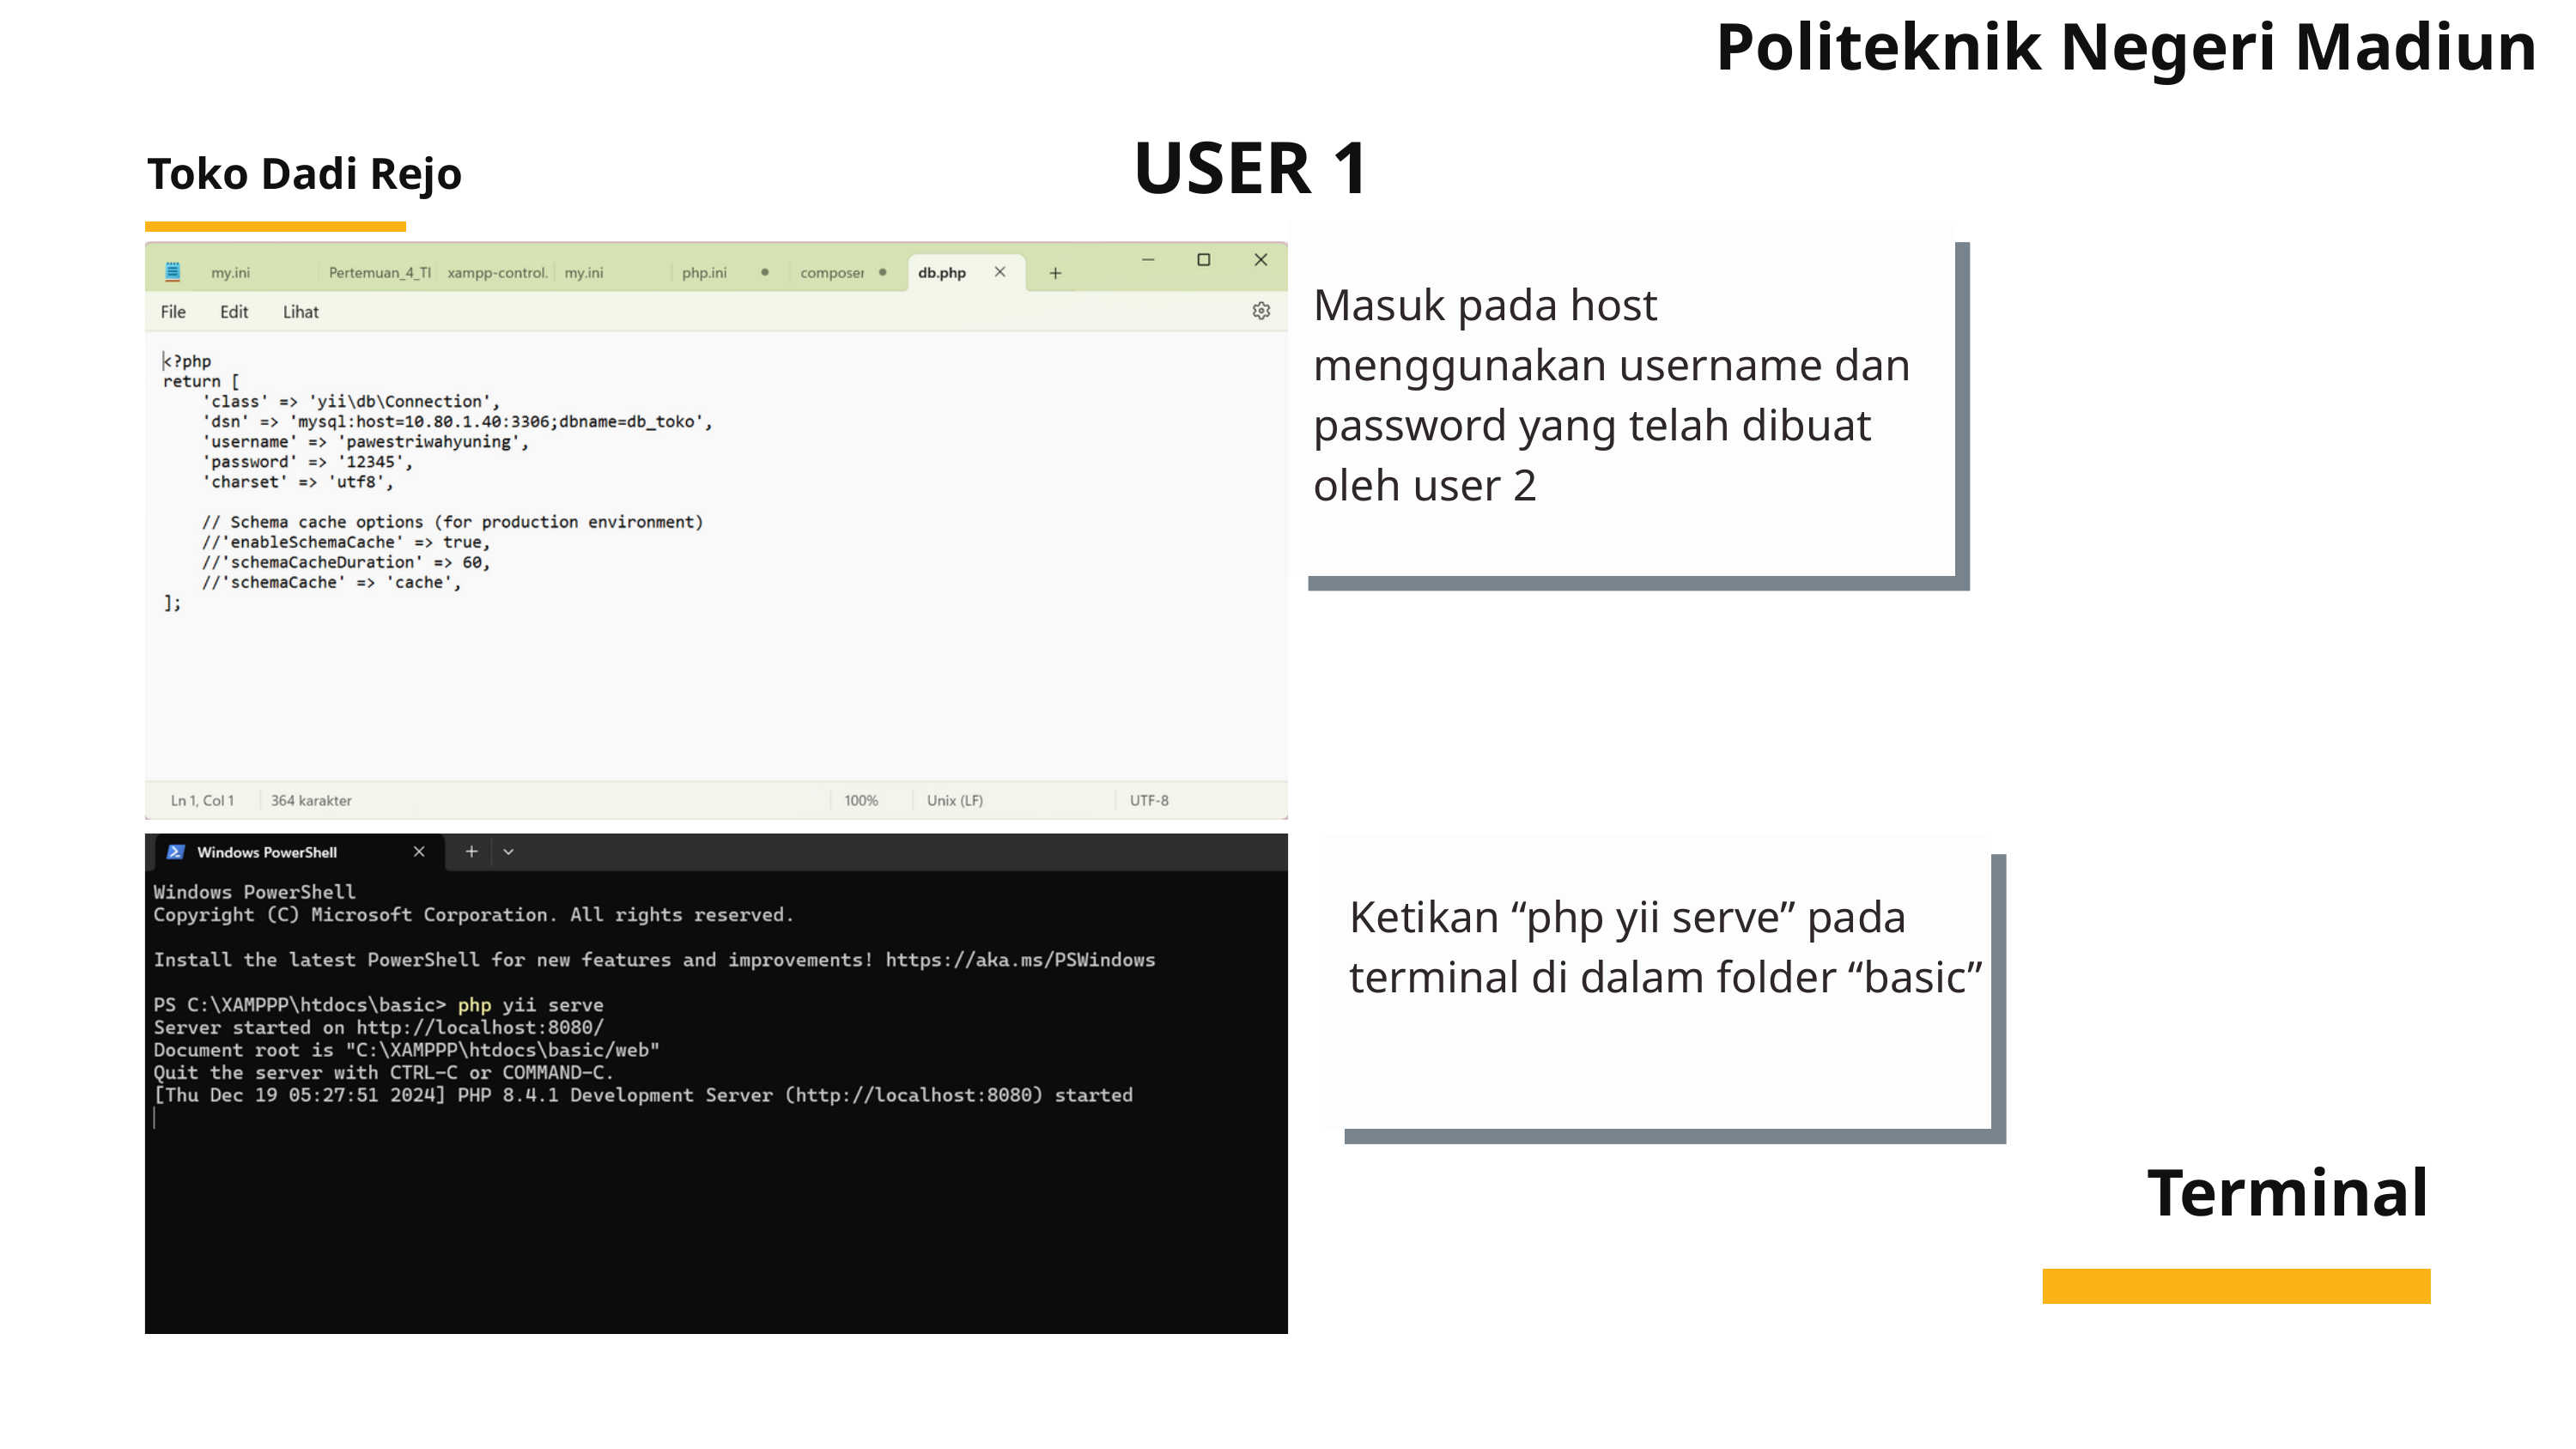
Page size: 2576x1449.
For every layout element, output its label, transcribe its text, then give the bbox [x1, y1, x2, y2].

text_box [1287, 221, 1977, 597]
text_box Politeknik Negeri Madiun [1680, 0, 2540, 83]
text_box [1323, 834, 2013, 1150]
text_box Toko Dadi Rejo [147, 137, 640, 198]
text_box [144, 834, 1289, 1334]
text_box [144, 221, 407, 232]
text_box Terminal [1939, 1138, 2432, 1229]
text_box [2042, 1269, 2432, 1304]
text_box USER 1 [823, 107, 1681, 208]
text_box [144, 241, 1289, 820]
